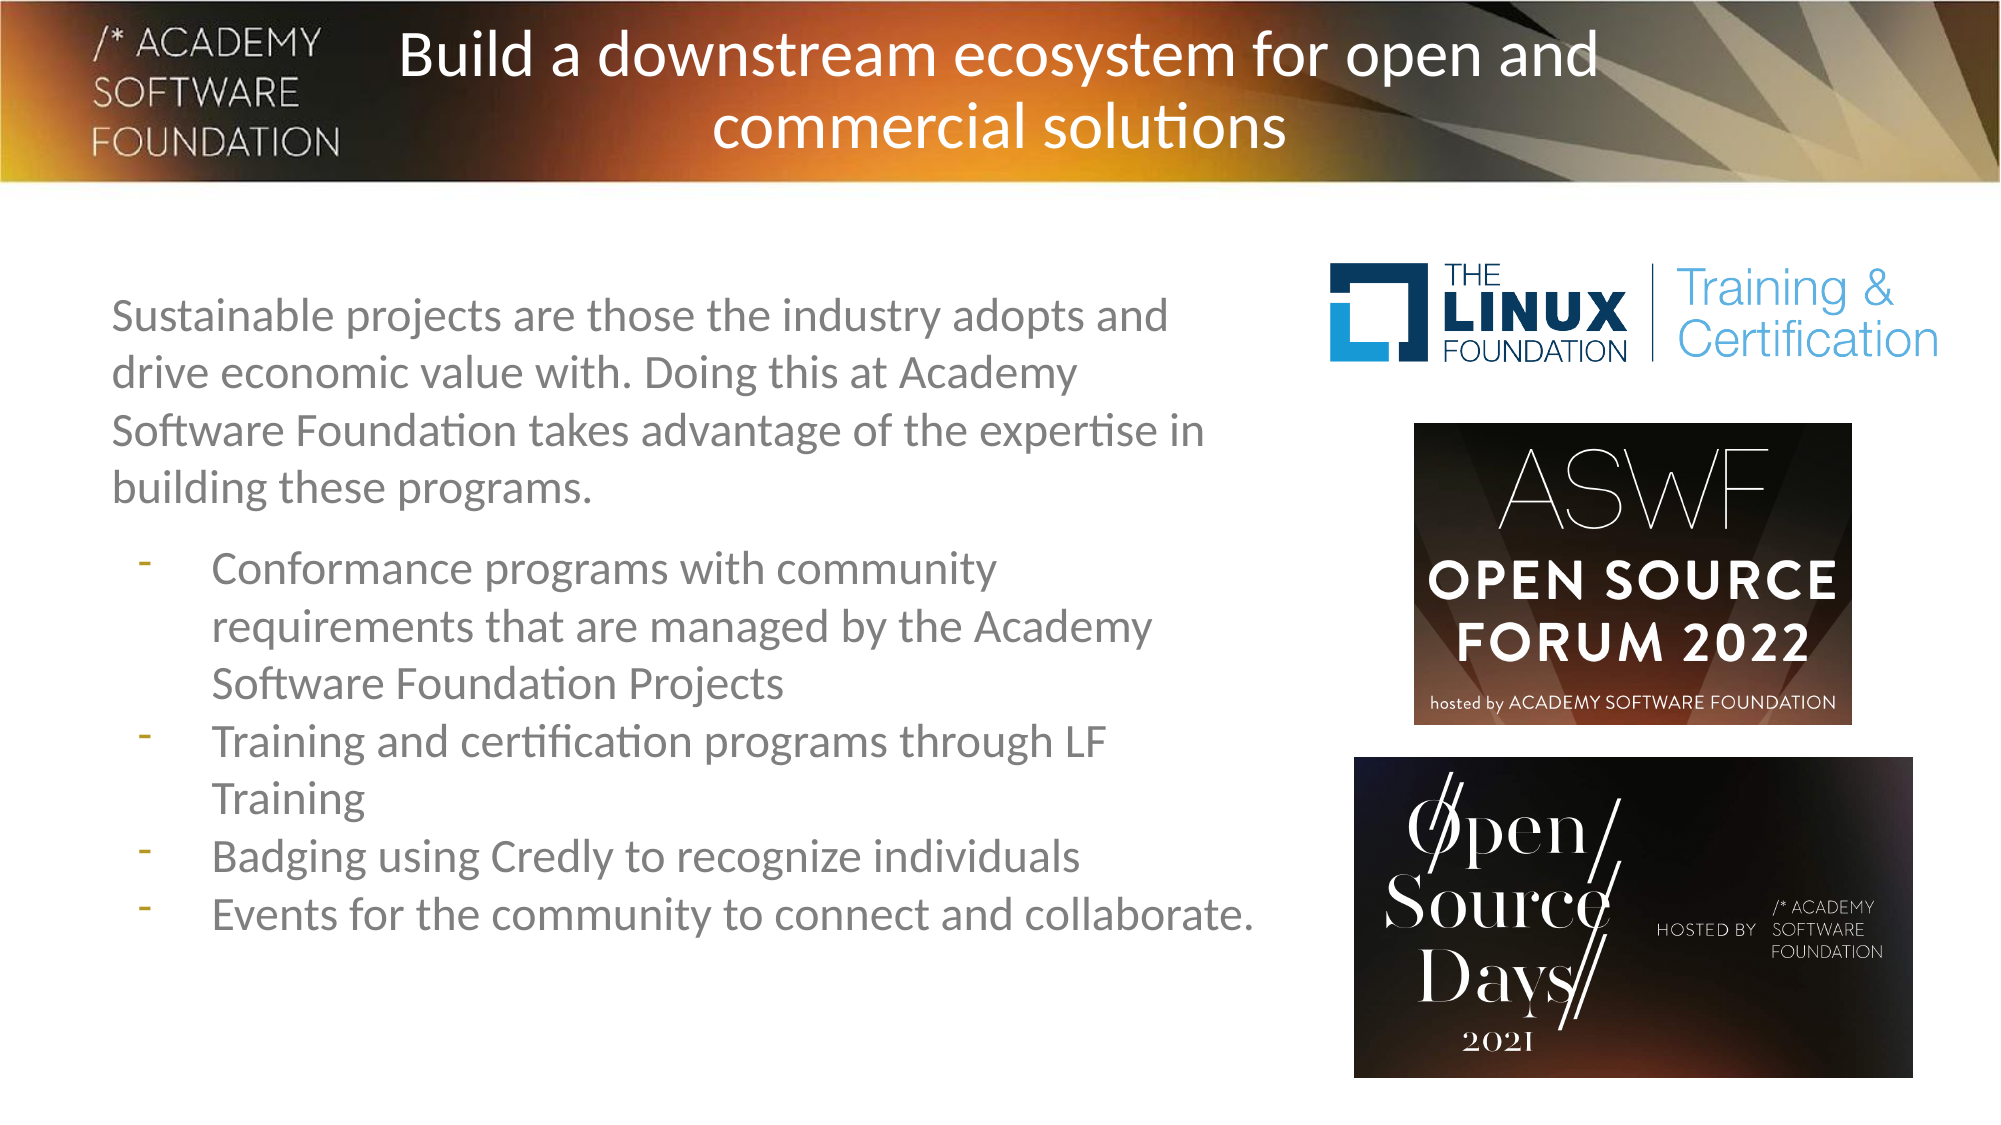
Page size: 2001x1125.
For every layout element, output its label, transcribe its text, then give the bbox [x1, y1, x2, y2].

list Sustainable projects are those the industry adopts and drive economic value with. Doing this at Academy Software Foundation takes advantage of the expertise in building these programs. Conformance programs with community requirements that are managed by the Academy Software Foundation Projects Training and certification programs through LF Training Badging using Credly to recognize individuals Events for the community to connect and collaborate. [91, 263, 1280, 1017]
picture [0, 0, 2000, 1125]
title Build a downstream ecosystem for open and commercial solutions [347, 0, 1653, 182]
